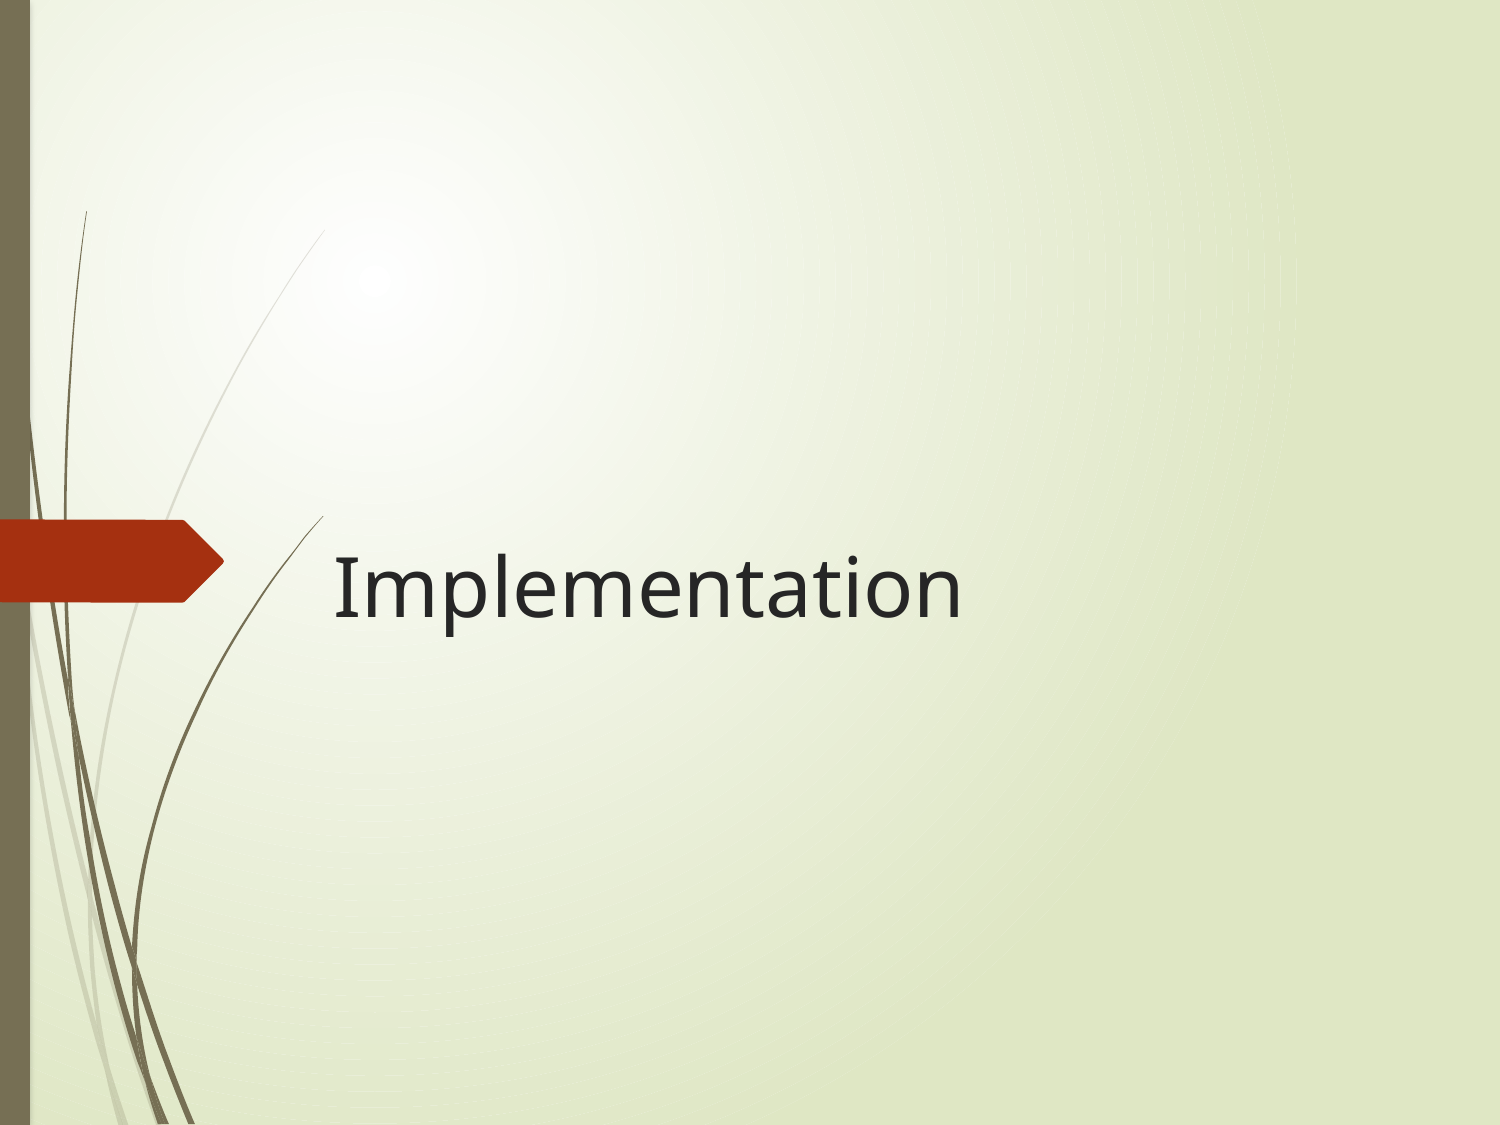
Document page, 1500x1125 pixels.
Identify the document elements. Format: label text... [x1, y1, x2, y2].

title Implementation [318, 400, 1400, 642]
